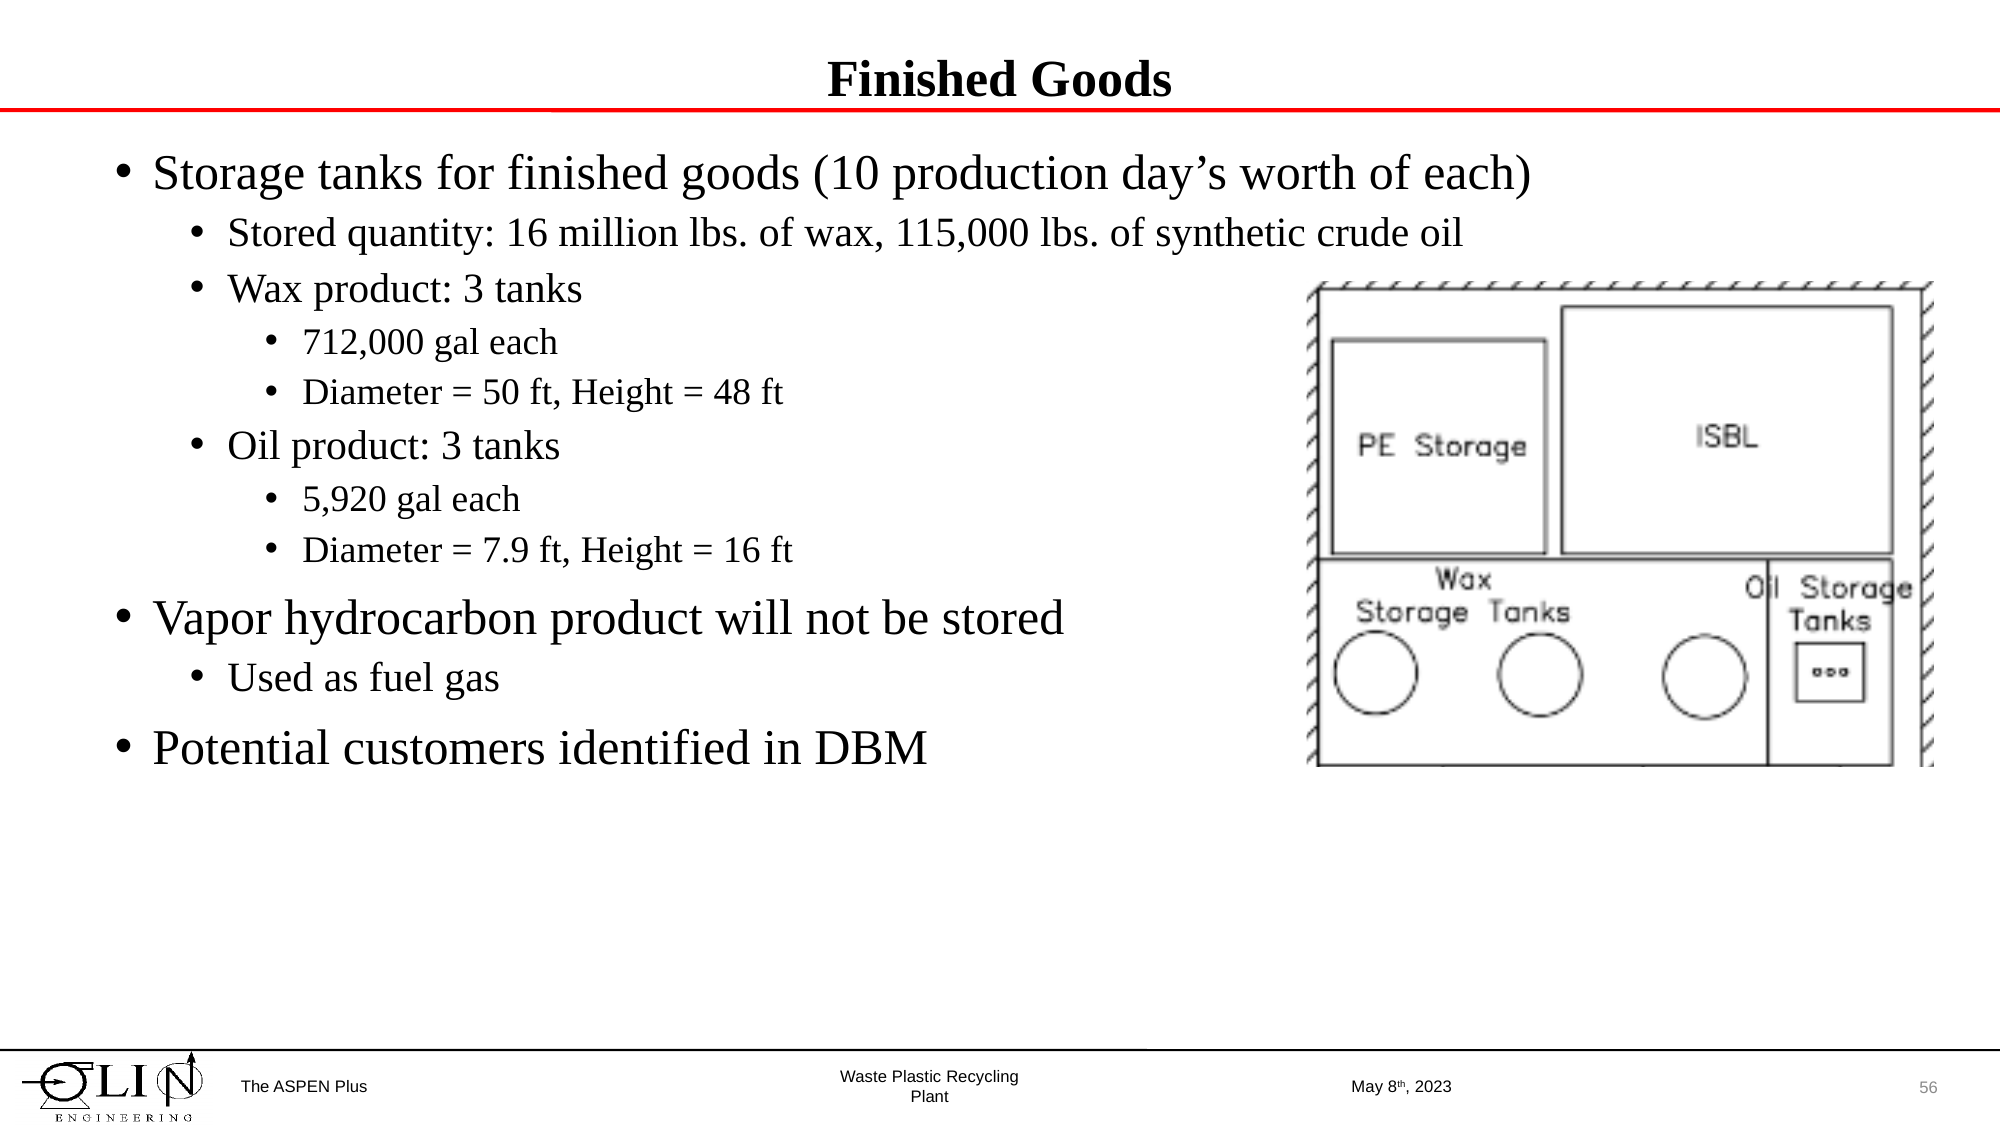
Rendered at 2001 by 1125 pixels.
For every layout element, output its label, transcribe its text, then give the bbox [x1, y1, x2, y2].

text_box May 8th, 2023 [1351, 1054, 1495, 1117]
list Storage tanks for finished goods (10 production day’s worth of each) Stored quantity: 16 million lbs. of wax, 115,000 lbs. of synthetic crude oil Wax product: 3 tanks 712,000 gal each Diameter = 50 ft, Height = 48 ft Oil product: 3 tanks 5,920 gal each Diameter = 7.9 ft, Height = 16 ft Vapor hydrocarbon product will not be stored Used as fuel gas Potential customers identified in DBM [99, 139, 1900, 1040]
text_box The ASPEN Plus [240, 1054, 399, 1117]
slide_number 56 [1847, 1057, 1953, 1118]
picture [1306, 281, 1934, 767]
picture [15, 1052, 213, 1125]
title Finished Goods [137, 50, 1863, 110]
